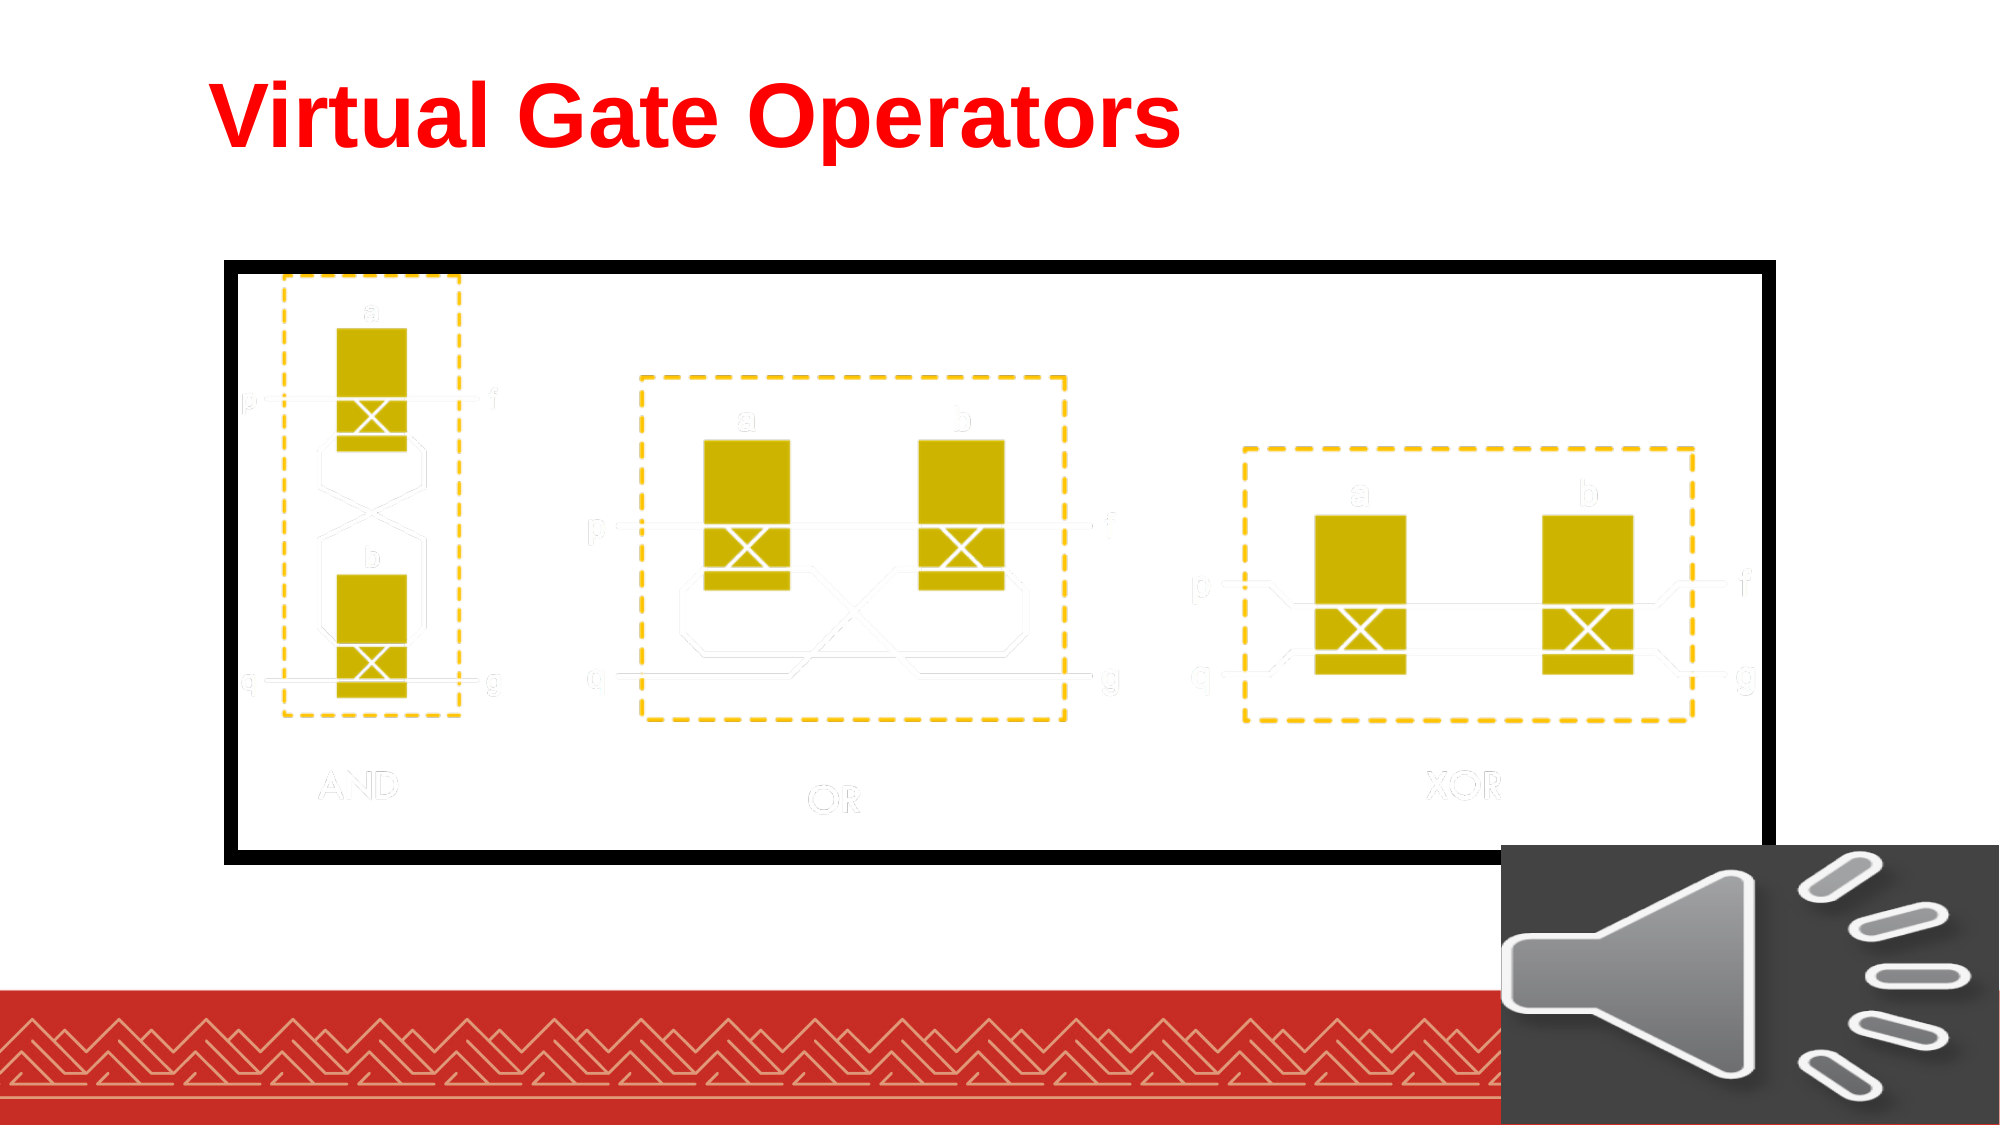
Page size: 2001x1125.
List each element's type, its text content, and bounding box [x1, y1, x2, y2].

title Virtual Gate Operators [193, 70, 1807, 175]
picture [0, 0, 2000, 1125]
